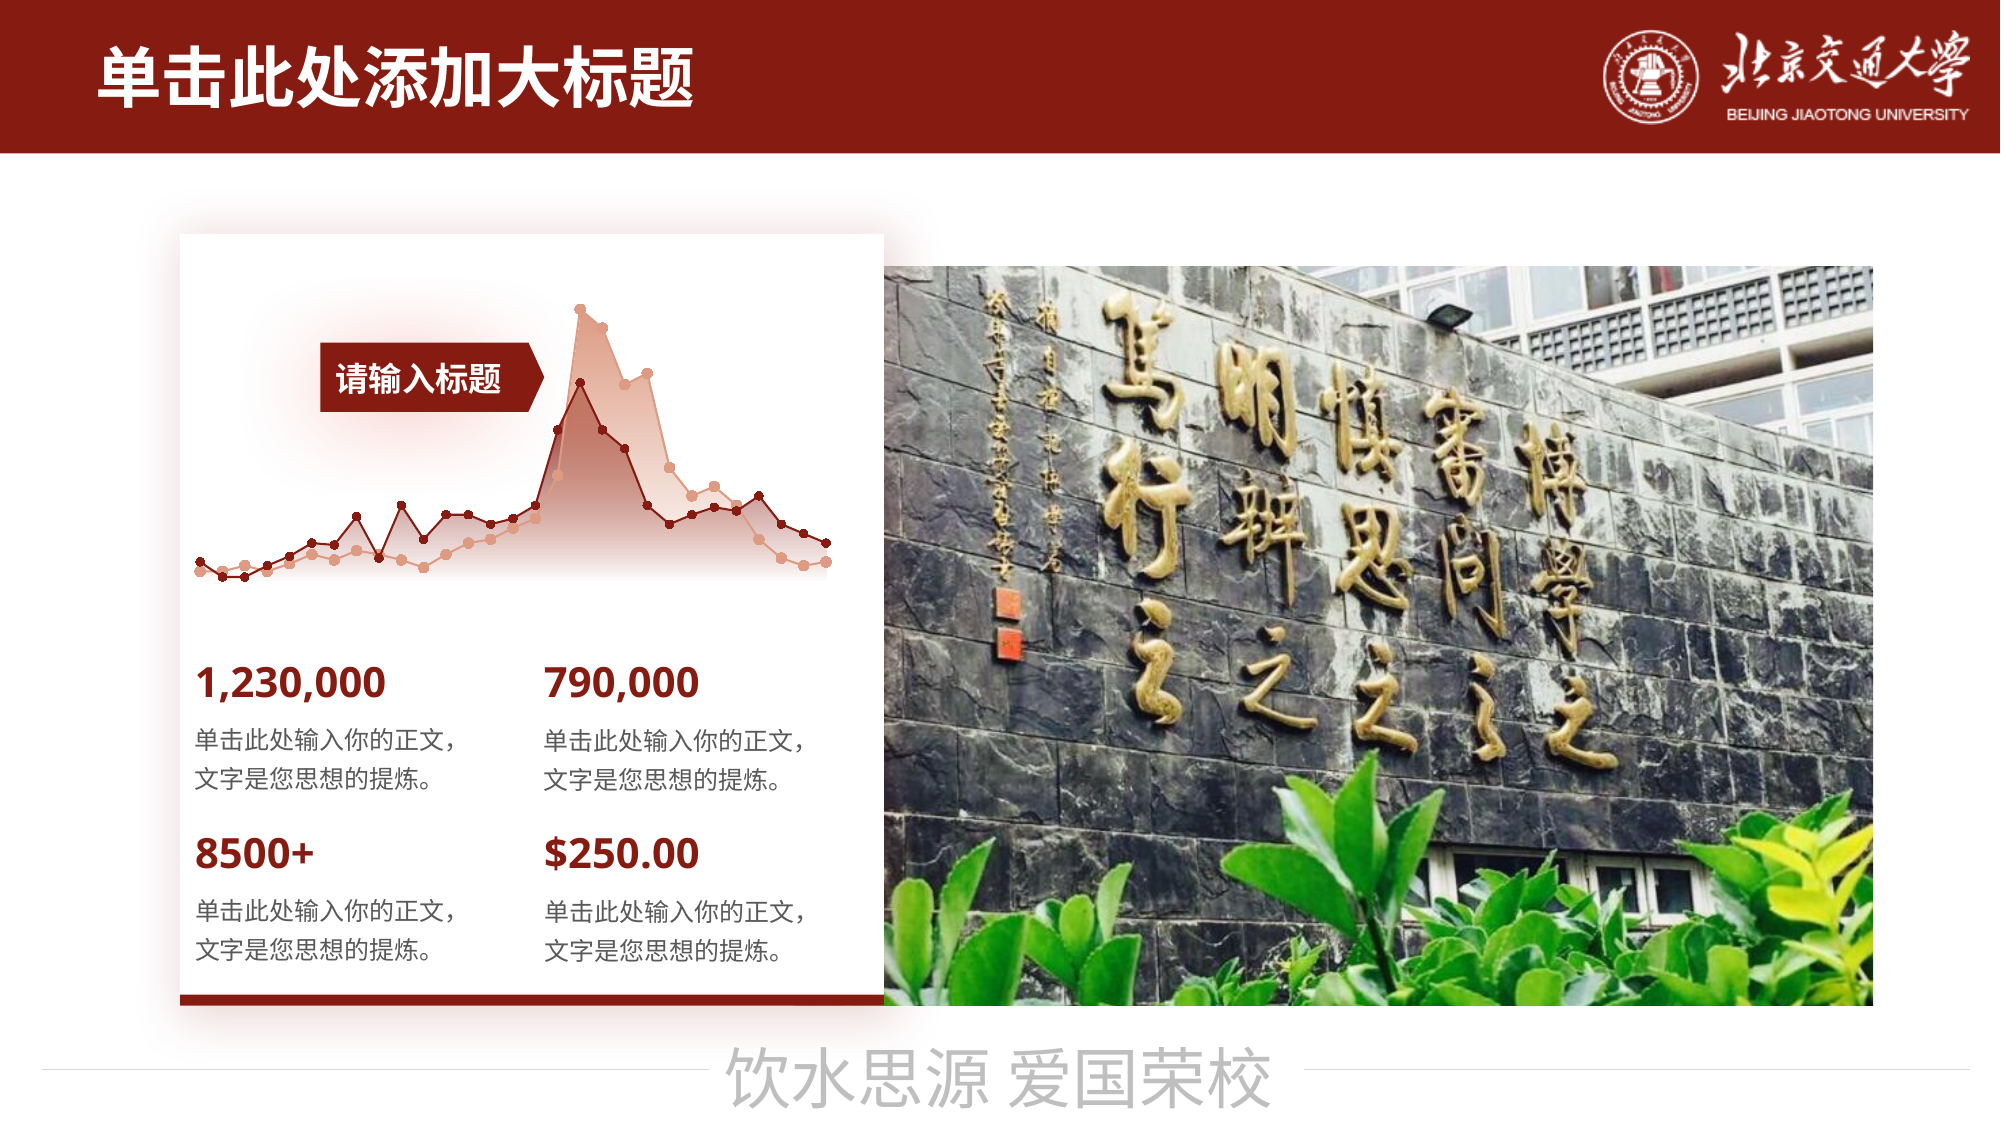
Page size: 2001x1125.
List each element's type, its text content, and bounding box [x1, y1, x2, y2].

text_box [179, 266, 845, 974]
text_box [180, 233, 884, 1006]
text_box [42, 1013, 1971, 1125]
text_box 单击此处添加大标题 [80, 28, 1621, 124]
picture [1602, 29, 1970, 125]
picture [884, 266, 1874, 1006]
text_box [0, 0, 2000, 154]
